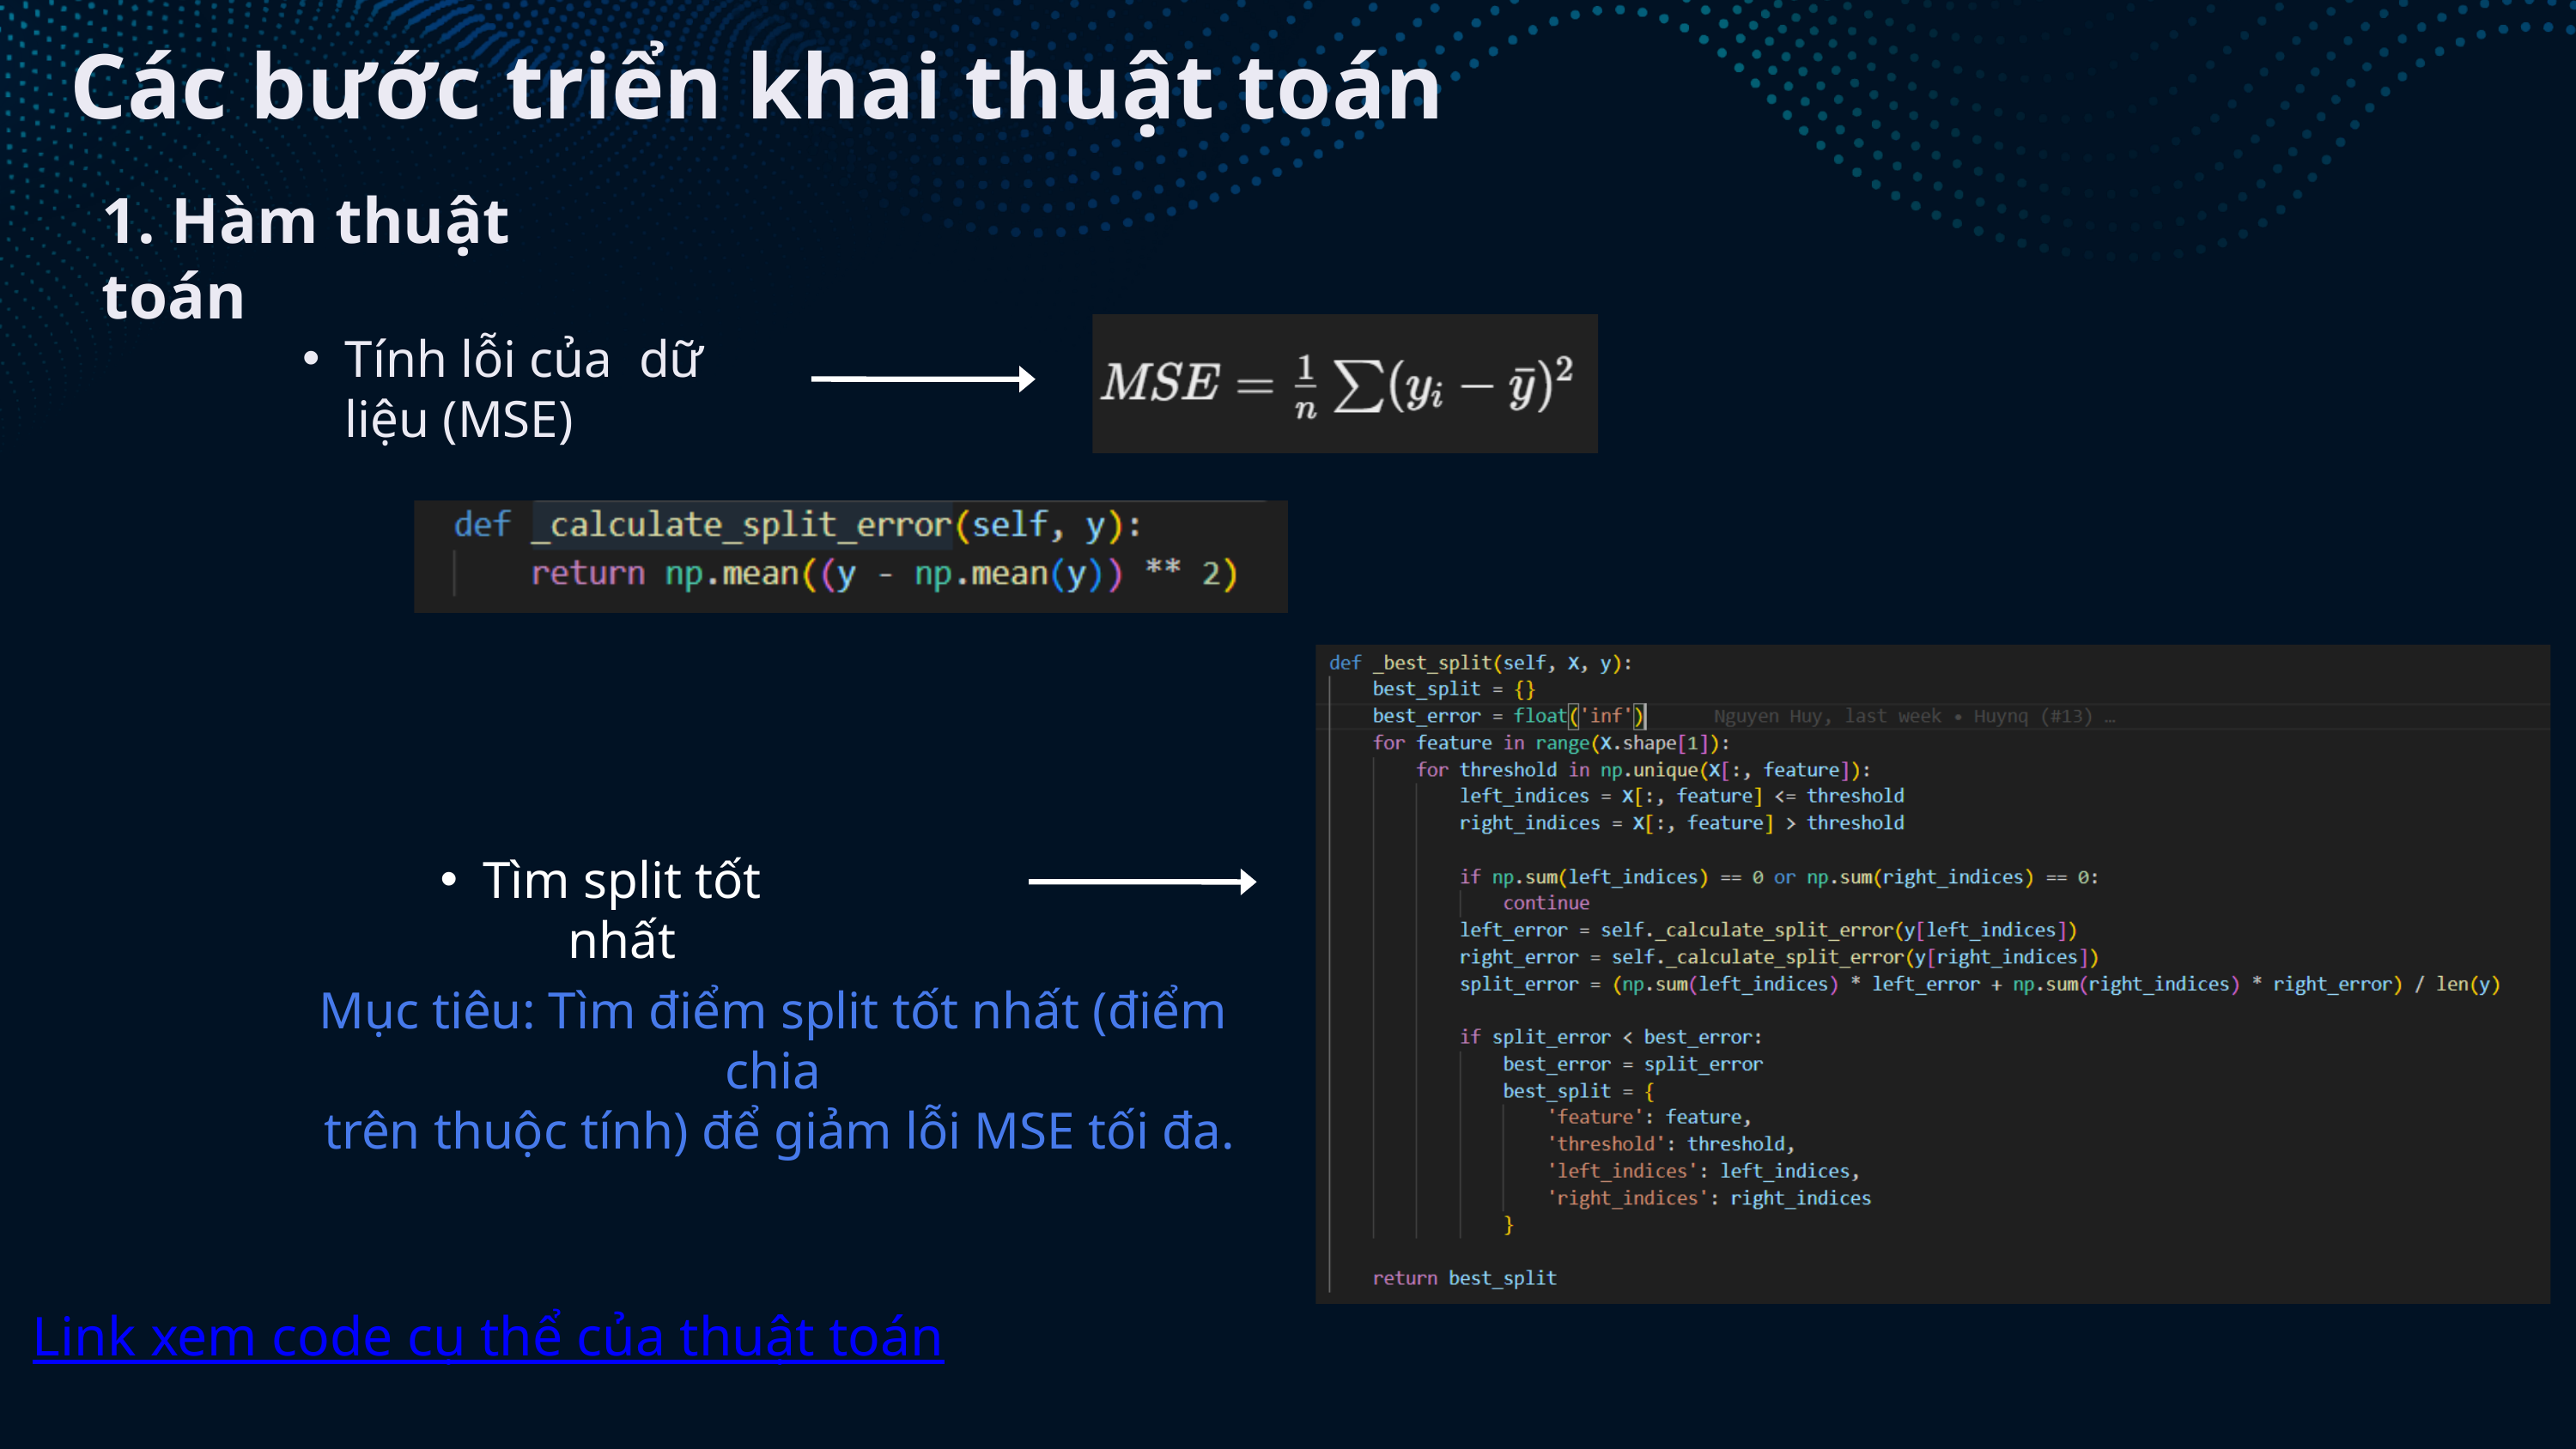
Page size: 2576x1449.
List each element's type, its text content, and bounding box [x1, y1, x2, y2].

text_box Link xem code cụ thể của thuật toán [32, 1310, 2512, 1375]
text_box 1. Hàm thuật toán [101, 180, 655, 331]
text_box Mục tiêu: Tìm điểm split tốt nhất (điểm chia trên thuộc tính) để giảm lỗi MSE tối đa. [289, 978, 1257, 1159]
text_box [1315, 645, 2551, 1304]
text_box [471, 0, 2576, 263]
text_box Tính lỗi của dữ liệu (MSE) [259, 327, 791, 448]
text_box [0, 0, 1403, 542]
text_box [1092, 314, 1599, 453]
text_box [414, 500, 1288, 613]
text_box [1029, 873, 1257, 891]
text_box Tìm split tốt nhất [348, 848, 811, 969]
text_box [811, 370, 1036, 389]
text_box Các bước triển khai thuật toán [70, 28, 2215, 136]
